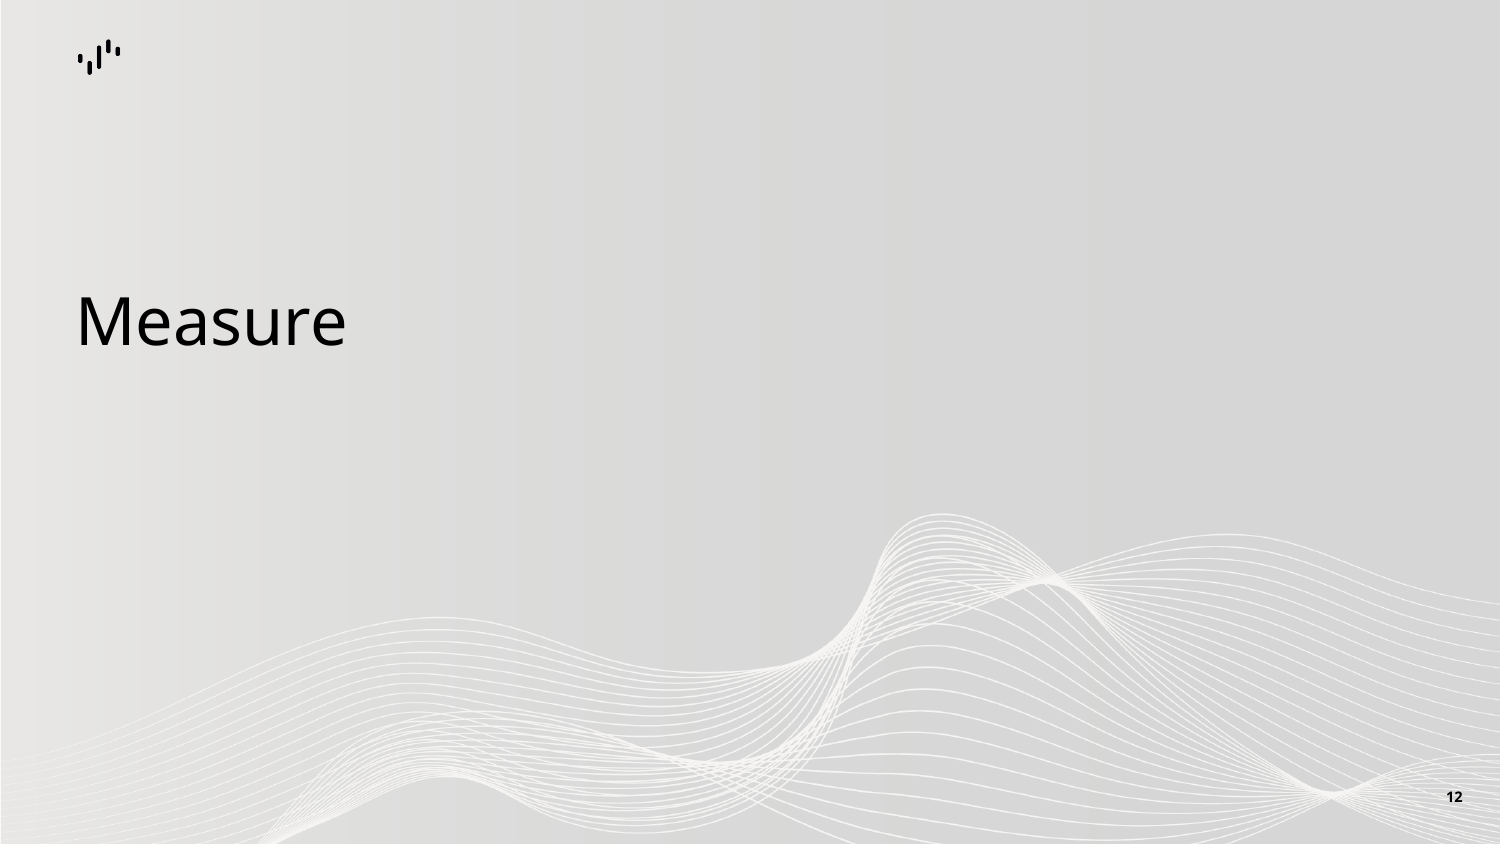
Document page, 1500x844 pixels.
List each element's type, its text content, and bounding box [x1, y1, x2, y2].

title Measure [75, 278, 712, 506]
slide_number ‹#› [1386, 773, 1463, 808]
picture [0, 0, 1500, 844]
